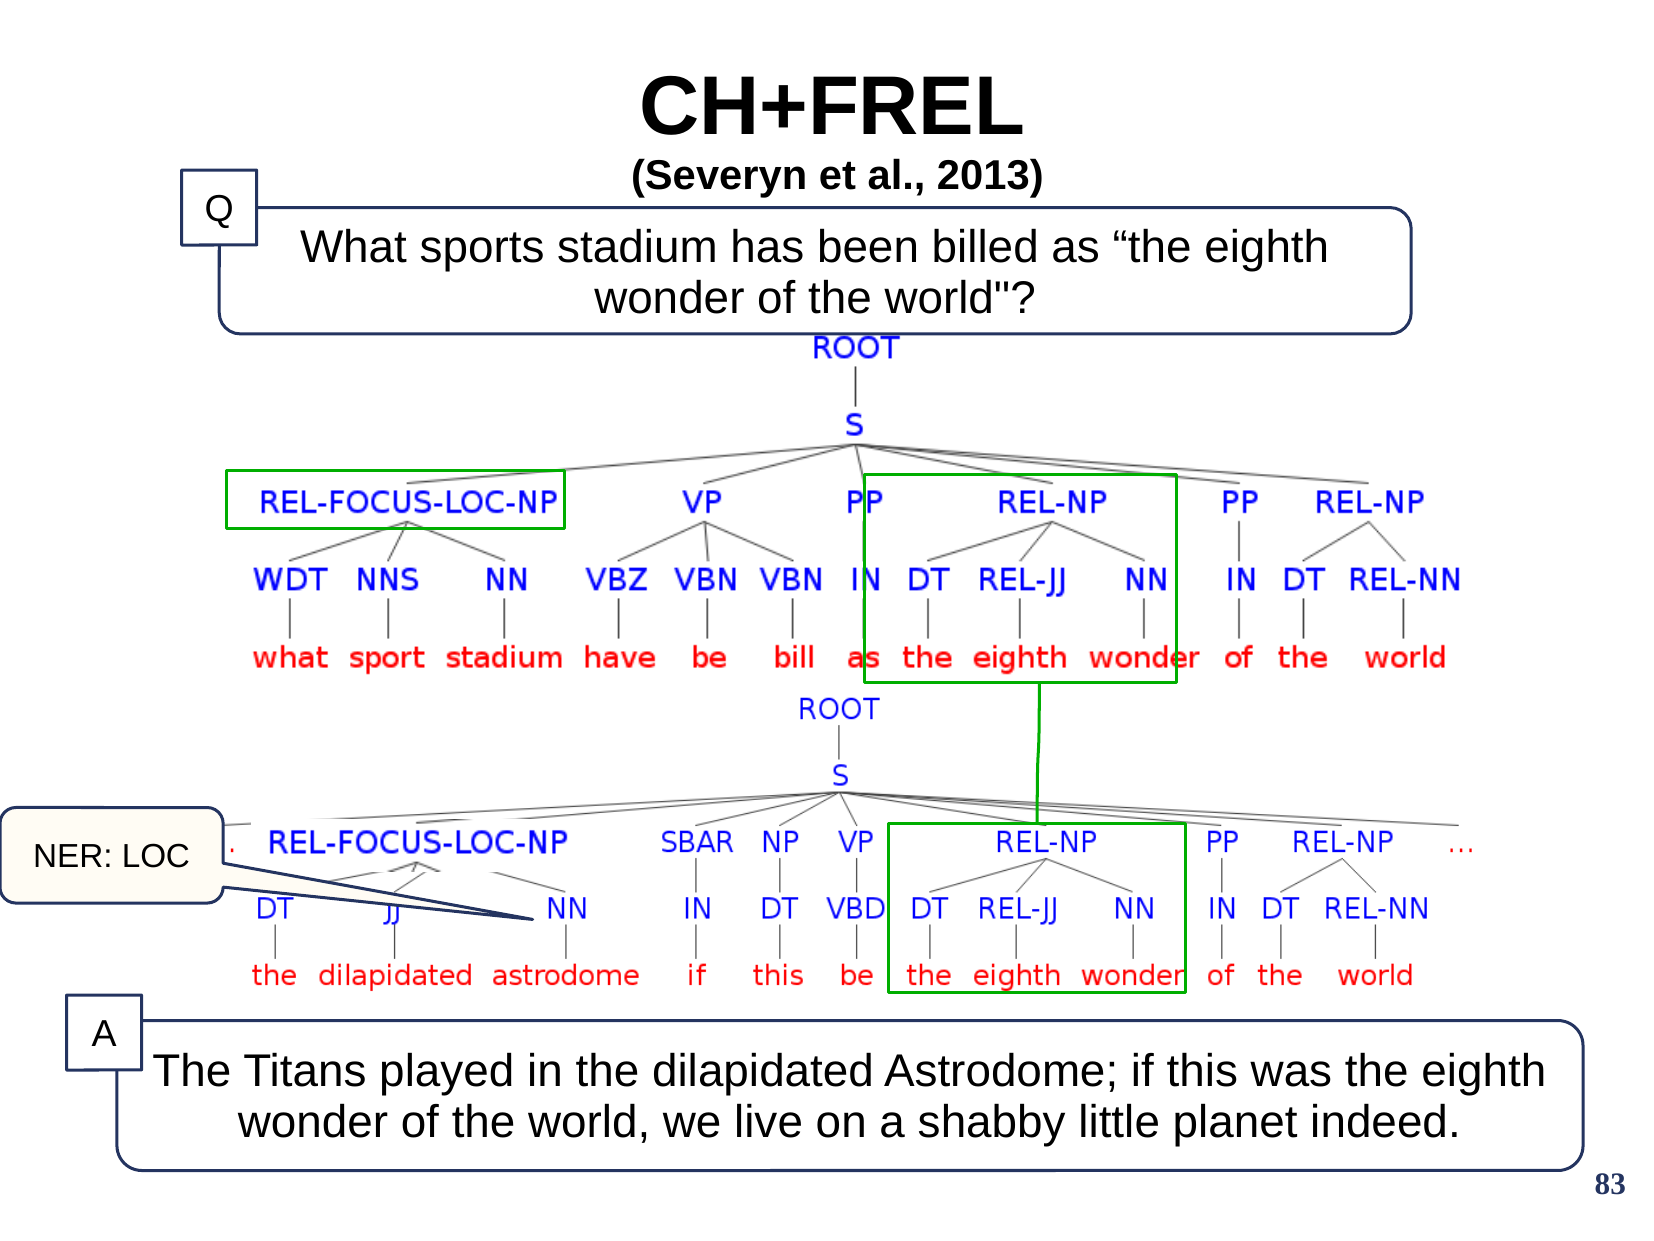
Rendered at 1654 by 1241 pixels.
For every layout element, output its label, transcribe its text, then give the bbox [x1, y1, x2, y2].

text_box A [66, 995, 142, 1071]
text_box (Severyn et al., 2013) [616, 145, 1059, 207]
picture [192, 686, 1486, 997]
title CH+FREL [88, 51, 1577, 155]
picture [233, 319, 1477, 685]
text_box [864, 474, 1186, 994]
text_box NER: LOC [0, 807, 187, 904]
text_box Q [181, 170, 257, 246]
text_box What sports stadium has been billed as “the eighth wonder of the world"? [219, 207, 1412, 329]
slide_number 83 [1494, 1167, 1627, 1200]
text_box The Titans played in the dilapidated Astrodome; if this was the eighth wonder of the world, we live on a shabby little planet indeed. [116, 1020, 1584, 1171]
